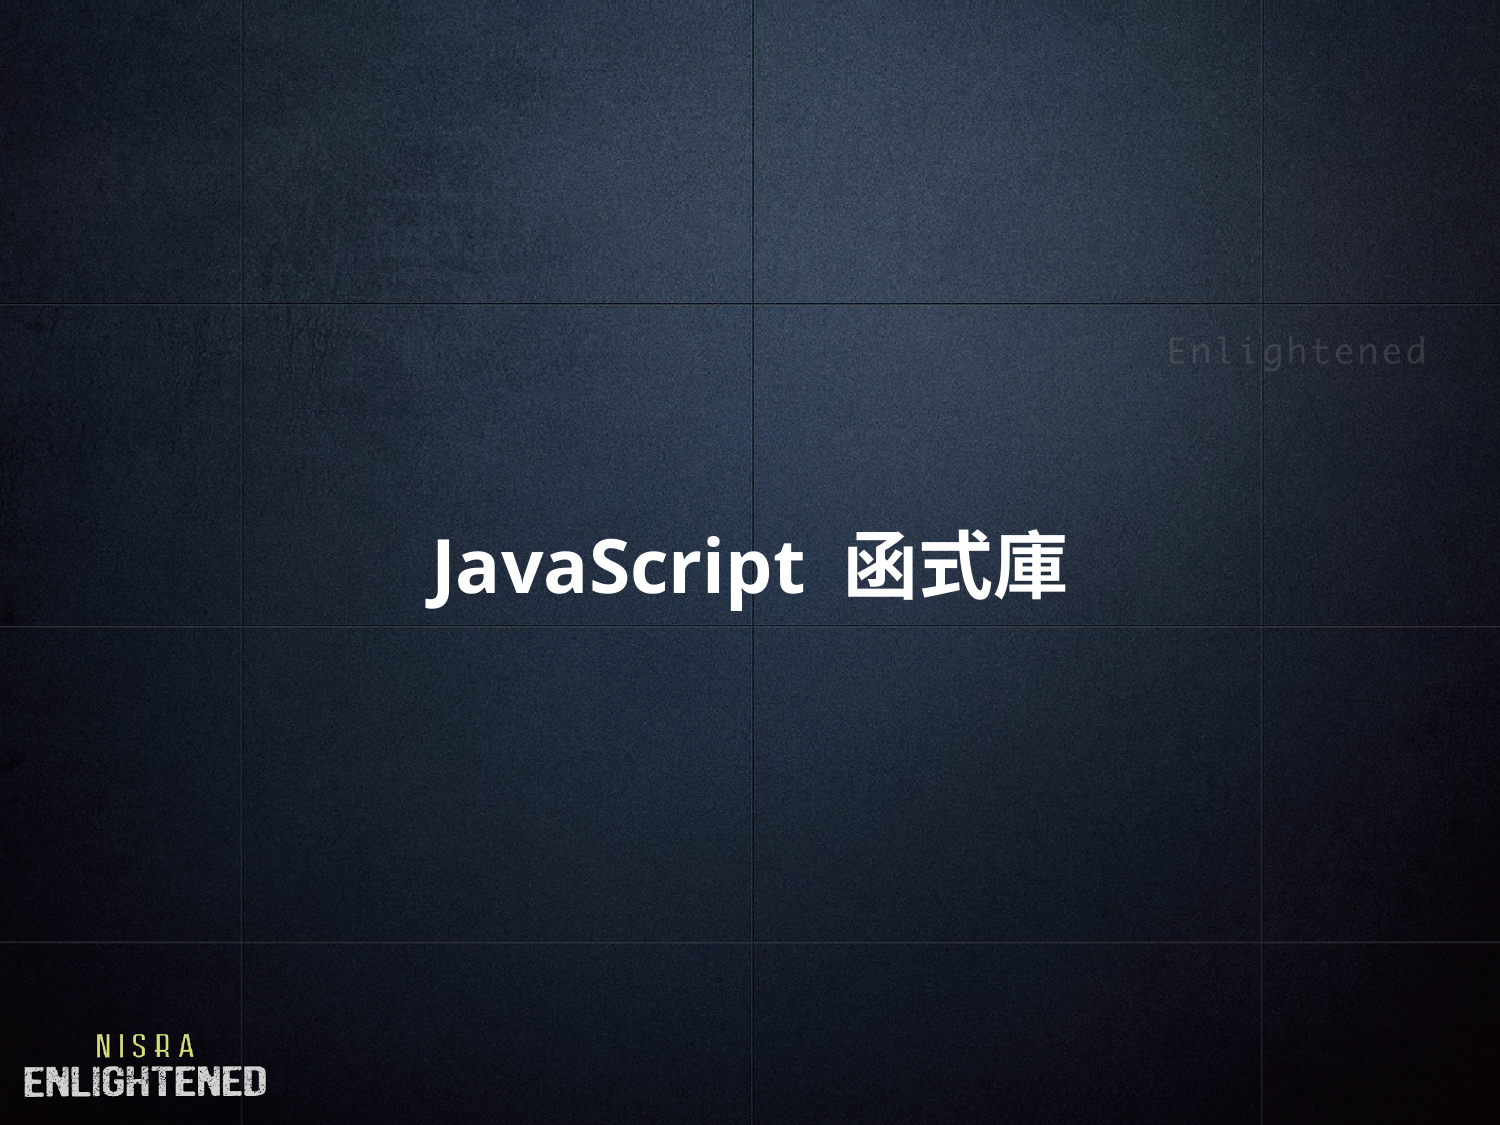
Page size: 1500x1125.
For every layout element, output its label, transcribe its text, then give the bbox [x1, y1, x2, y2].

text_box JavaScript 函式庫 [416, 511, 1084, 617]
picture [0, 0, 1500, 1125]
